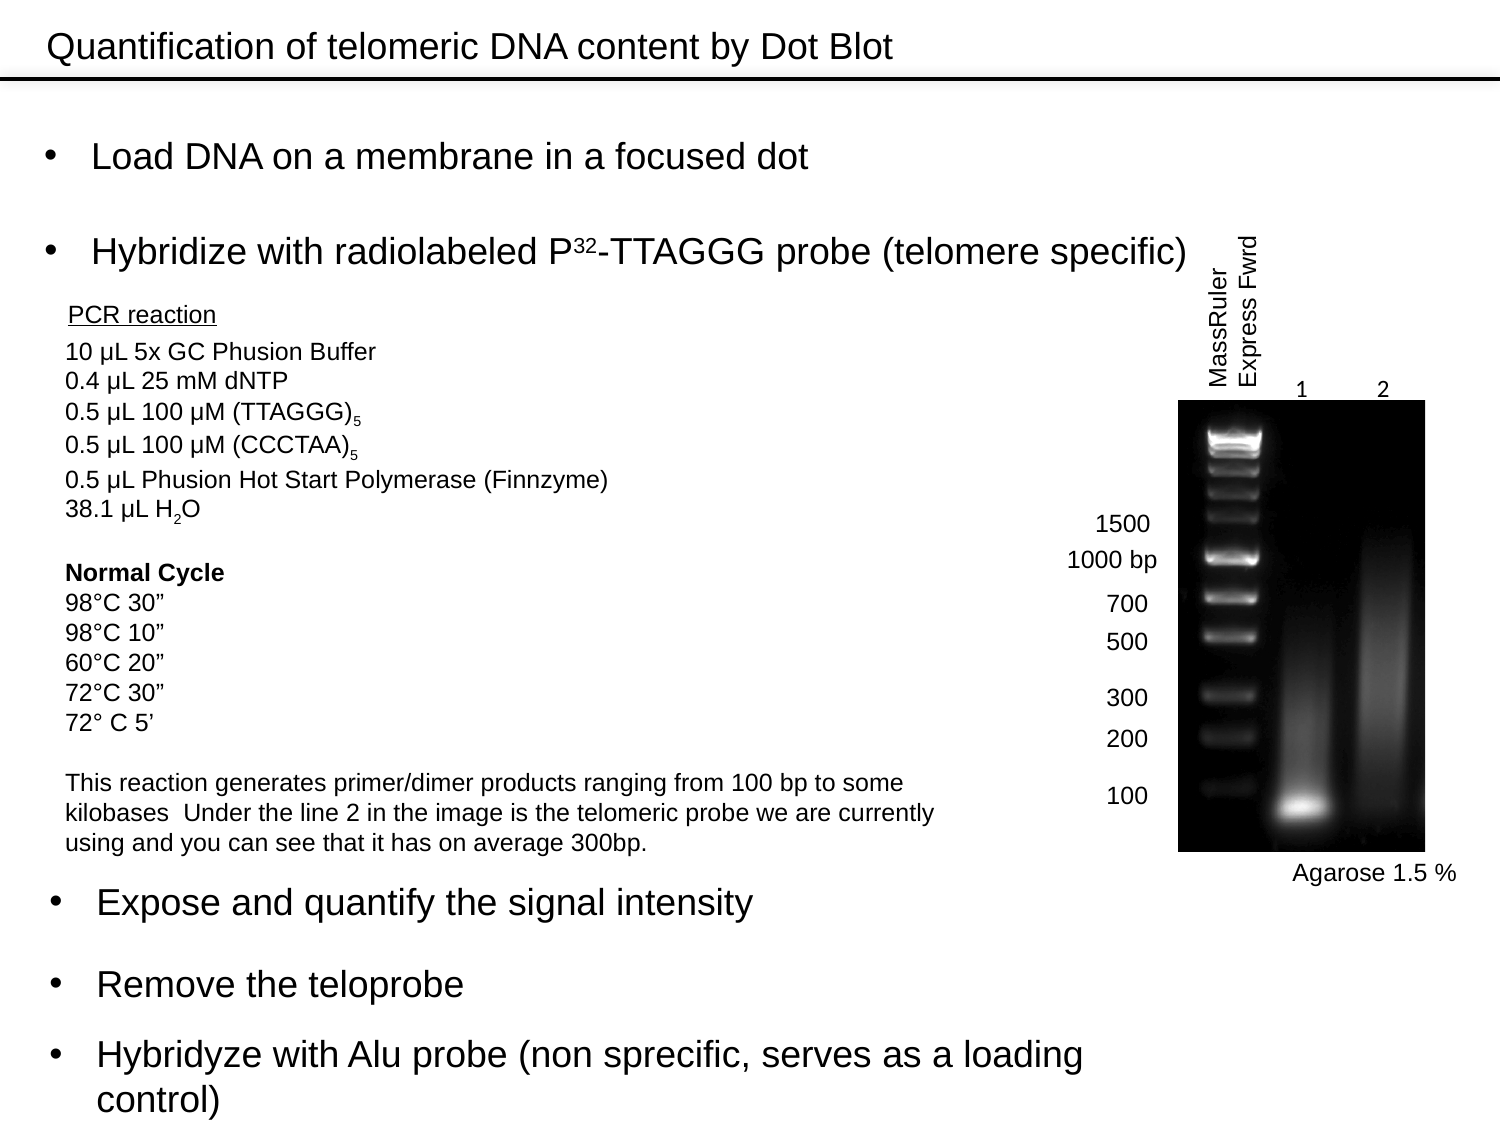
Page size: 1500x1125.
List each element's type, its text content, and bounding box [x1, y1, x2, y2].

text_box PCR reaction [53, 290, 232, 336]
text_box Remove the teloprobe [34, 952, 1150, 1013]
text_box Load DNA on a membrane in a focused dot [29, 124, 1144, 185]
text_box Quantification of telomeric DNA content by Dot Blot [31, 14, 1147, 75]
text_box 10 μL 5x GC Phusion Buffer 0.4 μL 25 mM dNTP 0.5 μL 100 μM (TTAGGG)5 0.5 μL 100 μM (CCCTAA)5 0.5 μL Phusion Hot Start Polymerase (Finnzyme) 38.1 μL H2O Normal Cycle 98°C 30” 98°C 10” 60°C 20” 72°C 30” 72° C 5’ This reaction generates primer/dimer products ranging from 100 bp to some kilobases Under the line 2 in the image is the telomeric probe we are currently using and you can see that it has on average 300bp. [50, 327, 960, 870]
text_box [1065, 267, 1450, 886]
text_box Hybridyze with Alu probe (non sprecific, serves as a loading control) [34, 1023, 1208, 1125]
text_box Expose and quantify the signal intensity [34, 870, 1150, 931]
text_box Hybridize with radiolabeled P32-TTAGGG probe (telomere specific) [29, 219, 1250, 280]
